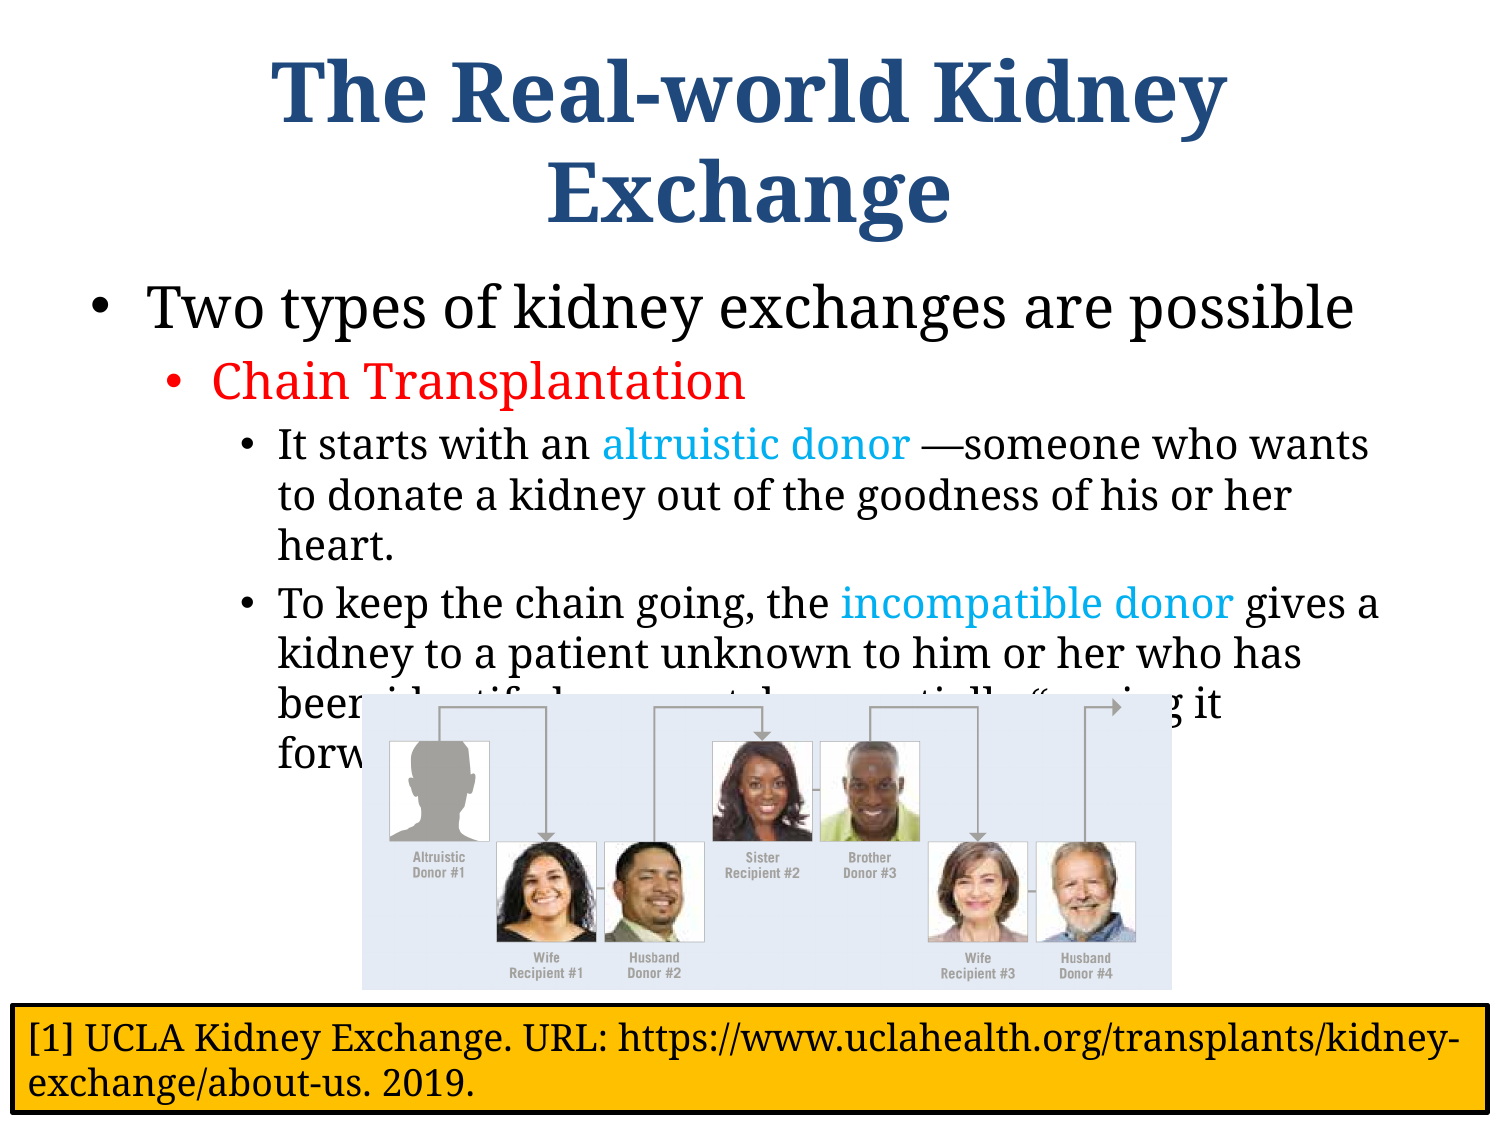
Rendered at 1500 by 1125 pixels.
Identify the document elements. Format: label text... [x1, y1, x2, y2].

list Two types of kidney exchanges are possible Chain Transplantation It starts with an altruistic donor —someone who wants to donate a kidney out of the goodness of his or her heart. To keep the chain going, the incompatible donor gives a kidney to a patient unknown to him or her who has been identifed as a match, essentially “paying it forward.” [75, 262, 1425, 1003]
picture [362, 694, 1172, 991]
text_box [1] UCLA Kidney Exchange. URL: https://www.uclahealth.org/transplants/kidney-exchange/about-us. 2019. [10, 1003, 1490, 1115]
title The Real-world Kidney Exchange [75, 45, 1425, 233]
